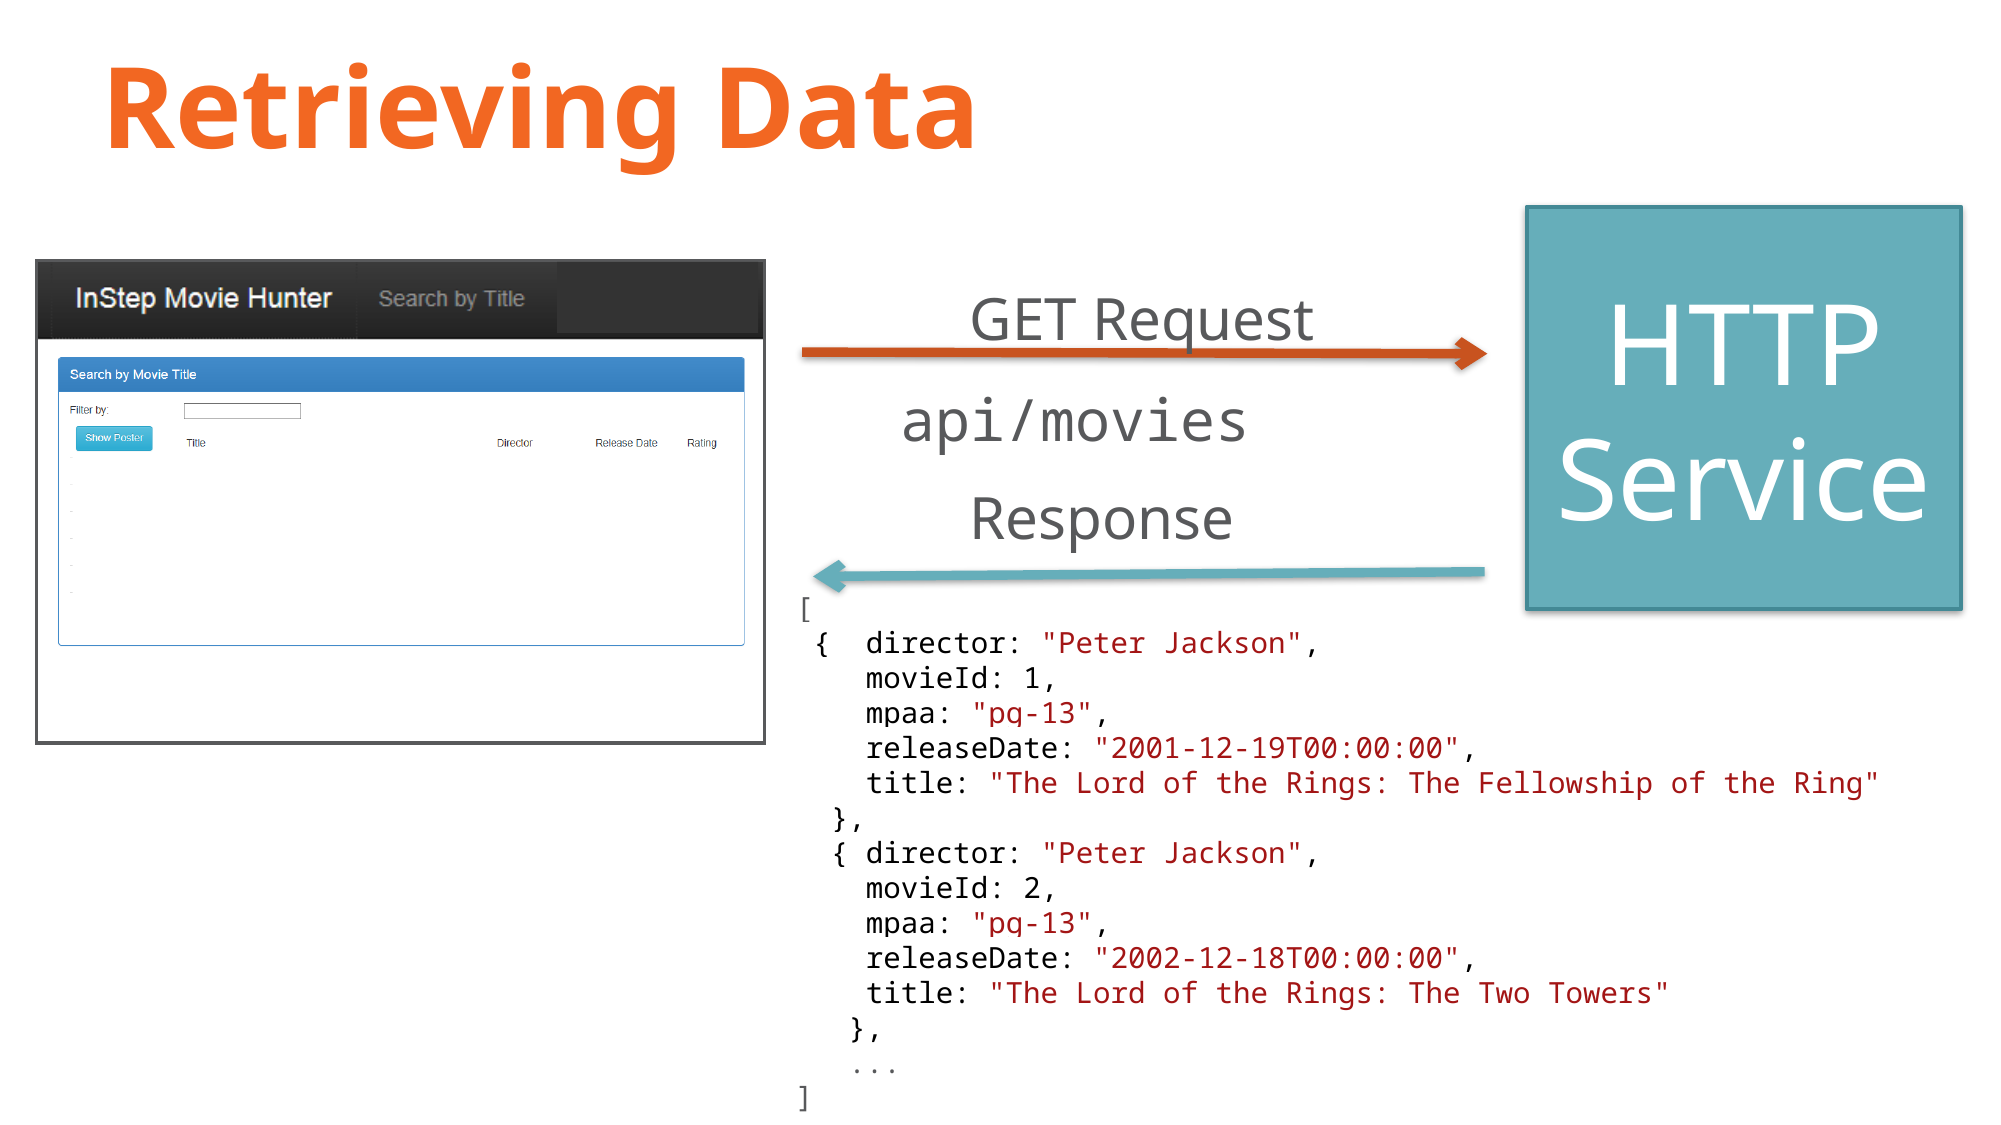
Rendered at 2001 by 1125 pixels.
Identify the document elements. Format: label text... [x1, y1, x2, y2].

text_box [ { director: "Peter Jackson", movieId: 1, mpaa: "pg-13", releaseDate: "2001-12-19T00:00:00", title: "The Lord of the Rings: The Fellowship of the Ring" }, { director: "Peter Jackson", movieId: 2, mpaa: "pg-13", releaseDate: "2002-12-18T00:00:00", title: "The Lord of the Rings: The Two Towers" }, ... ] [781, 581, 1943, 1122]
picture [37, 261, 763, 742]
text_box HTTP Service [1525, 205, 1963, 611]
text_box api/movies [885, 375, 1418, 461]
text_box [812, 571, 1485, 577]
text_box GET Request [954, 274, 1371, 350]
text_box Response [954, 473, 1371, 559]
title Retrieving Data [101, 30, 1903, 199]
